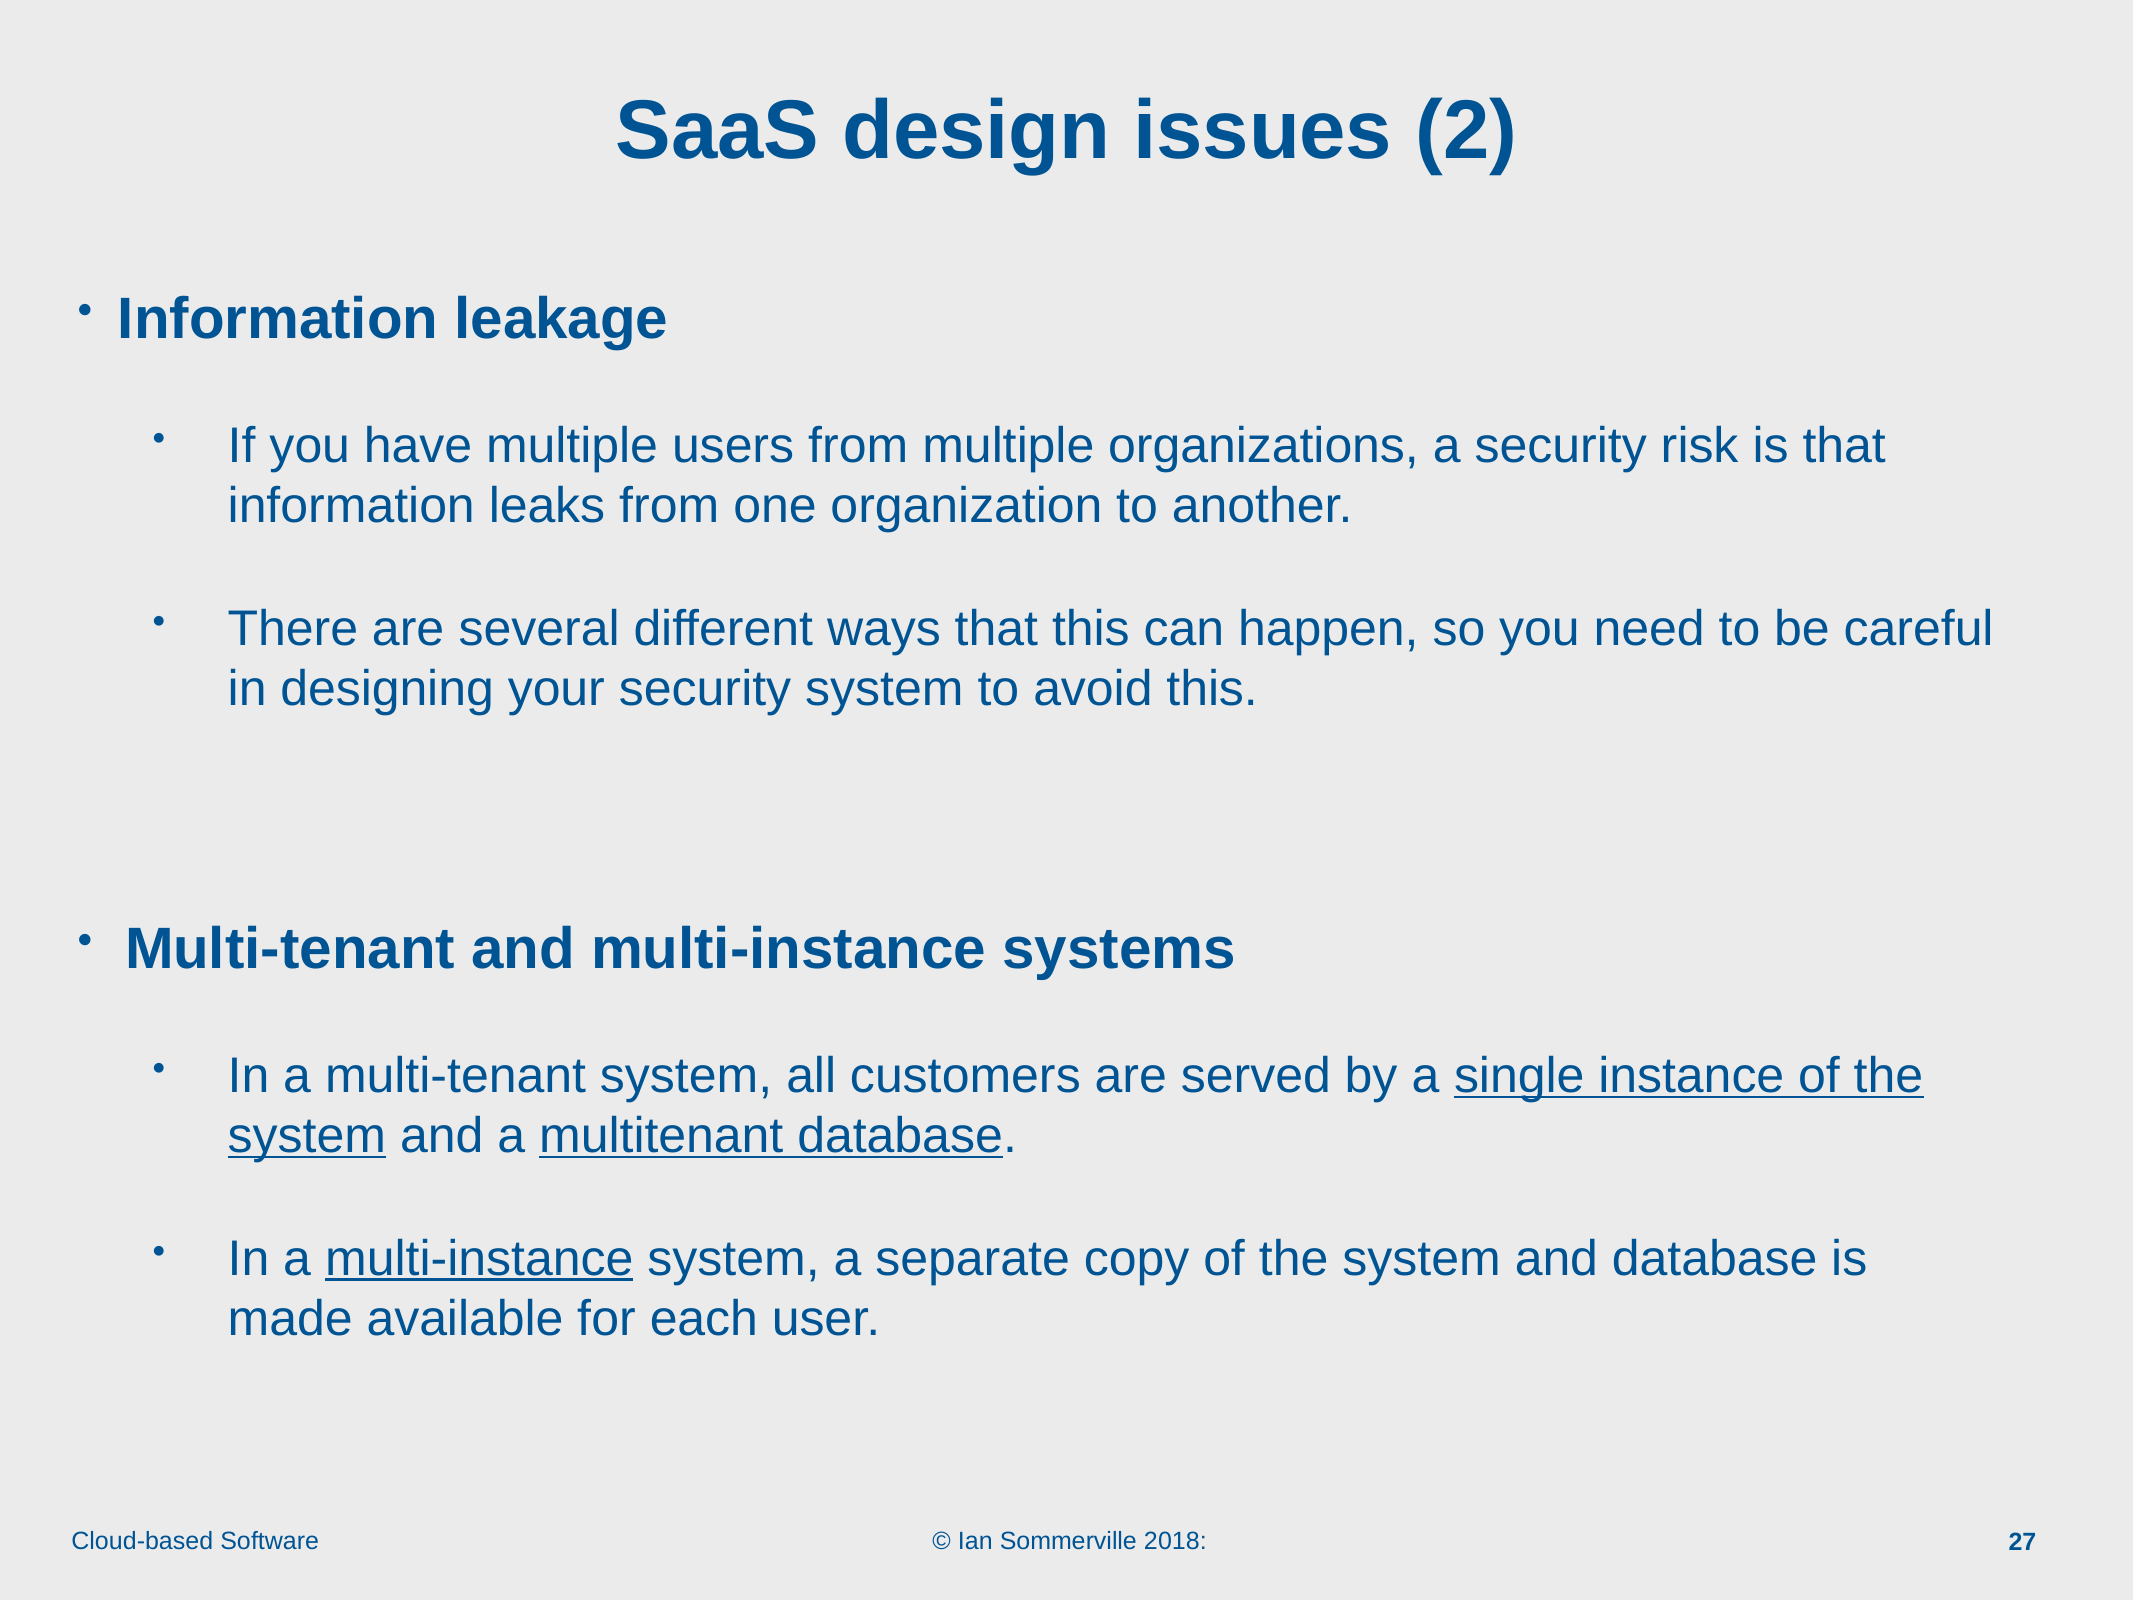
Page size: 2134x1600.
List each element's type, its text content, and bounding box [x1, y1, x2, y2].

list Information leakage If you have multiple users from multiple organizations, a security risk is that information leaks from one organization to another. There are several different ways that this can happen, so you need to be careful in designing your security system to avoid this. Multi-tenant and multi-instance systems In a multi-tenant system, all customers are served by a single instance of the system and a multitenant database. In a multi-instance system, a separate copy of the system and database is made available for each user. [68, 271, 2016, 1454]
slide_number 27 [1997, 1516, 2046, 1563]
title SaaS design issues (2) [80, 66, 2053, 248]
